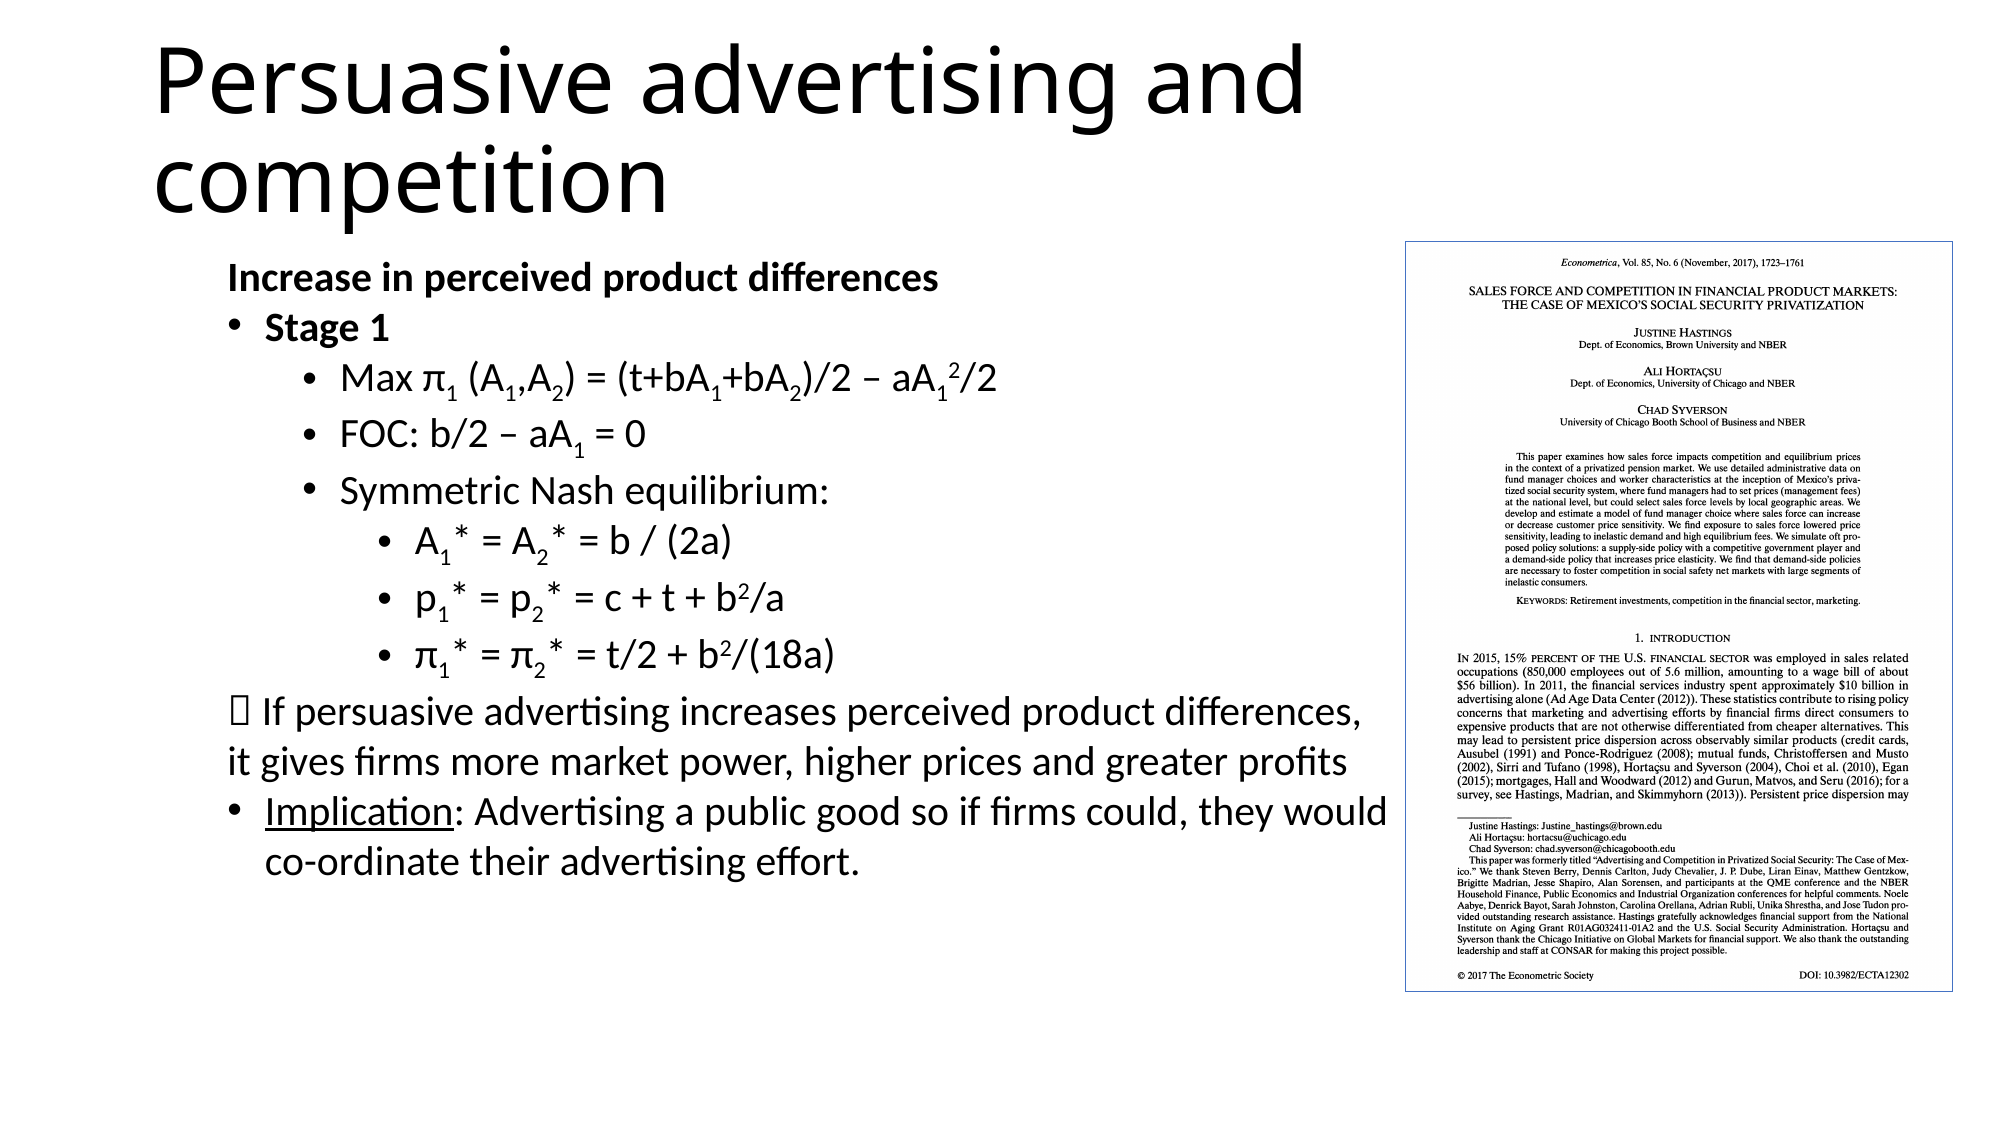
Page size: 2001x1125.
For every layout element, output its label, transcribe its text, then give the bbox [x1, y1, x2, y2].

title Persuasive advertising and competition [137, 24, 1863, 241]
picture [1405, 241, 1952, 992]
list Increase in perceived product differences Stage 1 Max π1 (A1,A2) = (t+bA1+bA2)/2 – aA12/2 FOC: b/2 – aA1 = 0 Symmetric Nash equilibrium: A1* = A2* = b / (2a) p1* = p2* = c + t + b2/a π1* = π2* = t/2 + b2/(18a)  If persuasive advertising increases perceived product differences, it gives firms more market power, higher prices and greater profits Implication: Advertising a public good so if firms could, they would co-ordinate their advertising effort. [137, 241, 1406, 1017]
